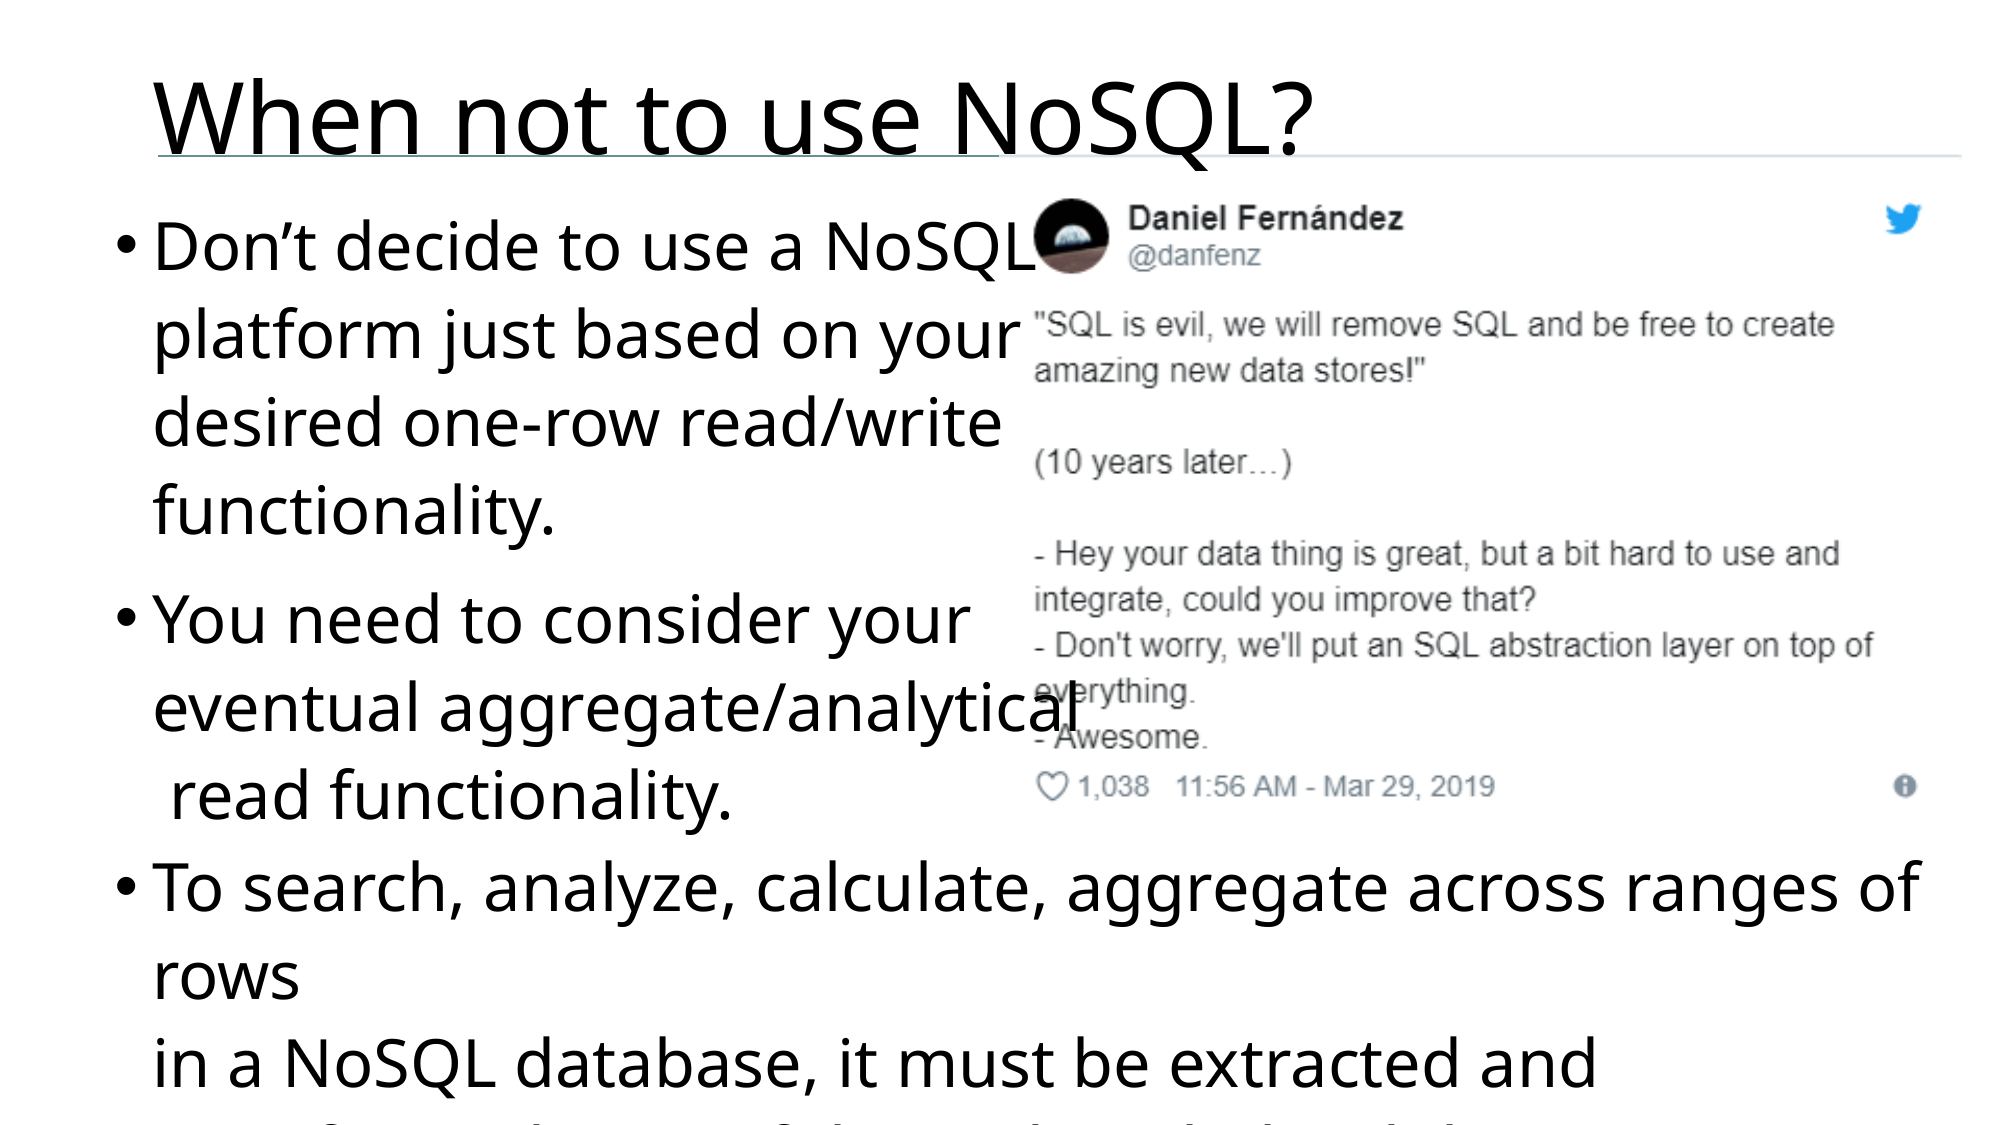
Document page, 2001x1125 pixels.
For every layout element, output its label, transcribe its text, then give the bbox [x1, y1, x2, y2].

list Don’t decide to use a NoSQL platform just based on your desired one-row read/write functionality. You need to consider your eventual aggregate/analytical read functionality. [99, 187, 1105, 829]
text_box To search, analyze, calculate, aggregate across ranges of rows in a NoSQL database, it must be extracted and transformed (even if this is done behind the scenes). [99, 829, 1962, 1125]
title When not to use NoSQL? [137, 59, 1863, 184]
picture [999, 145, 1962, 826]
